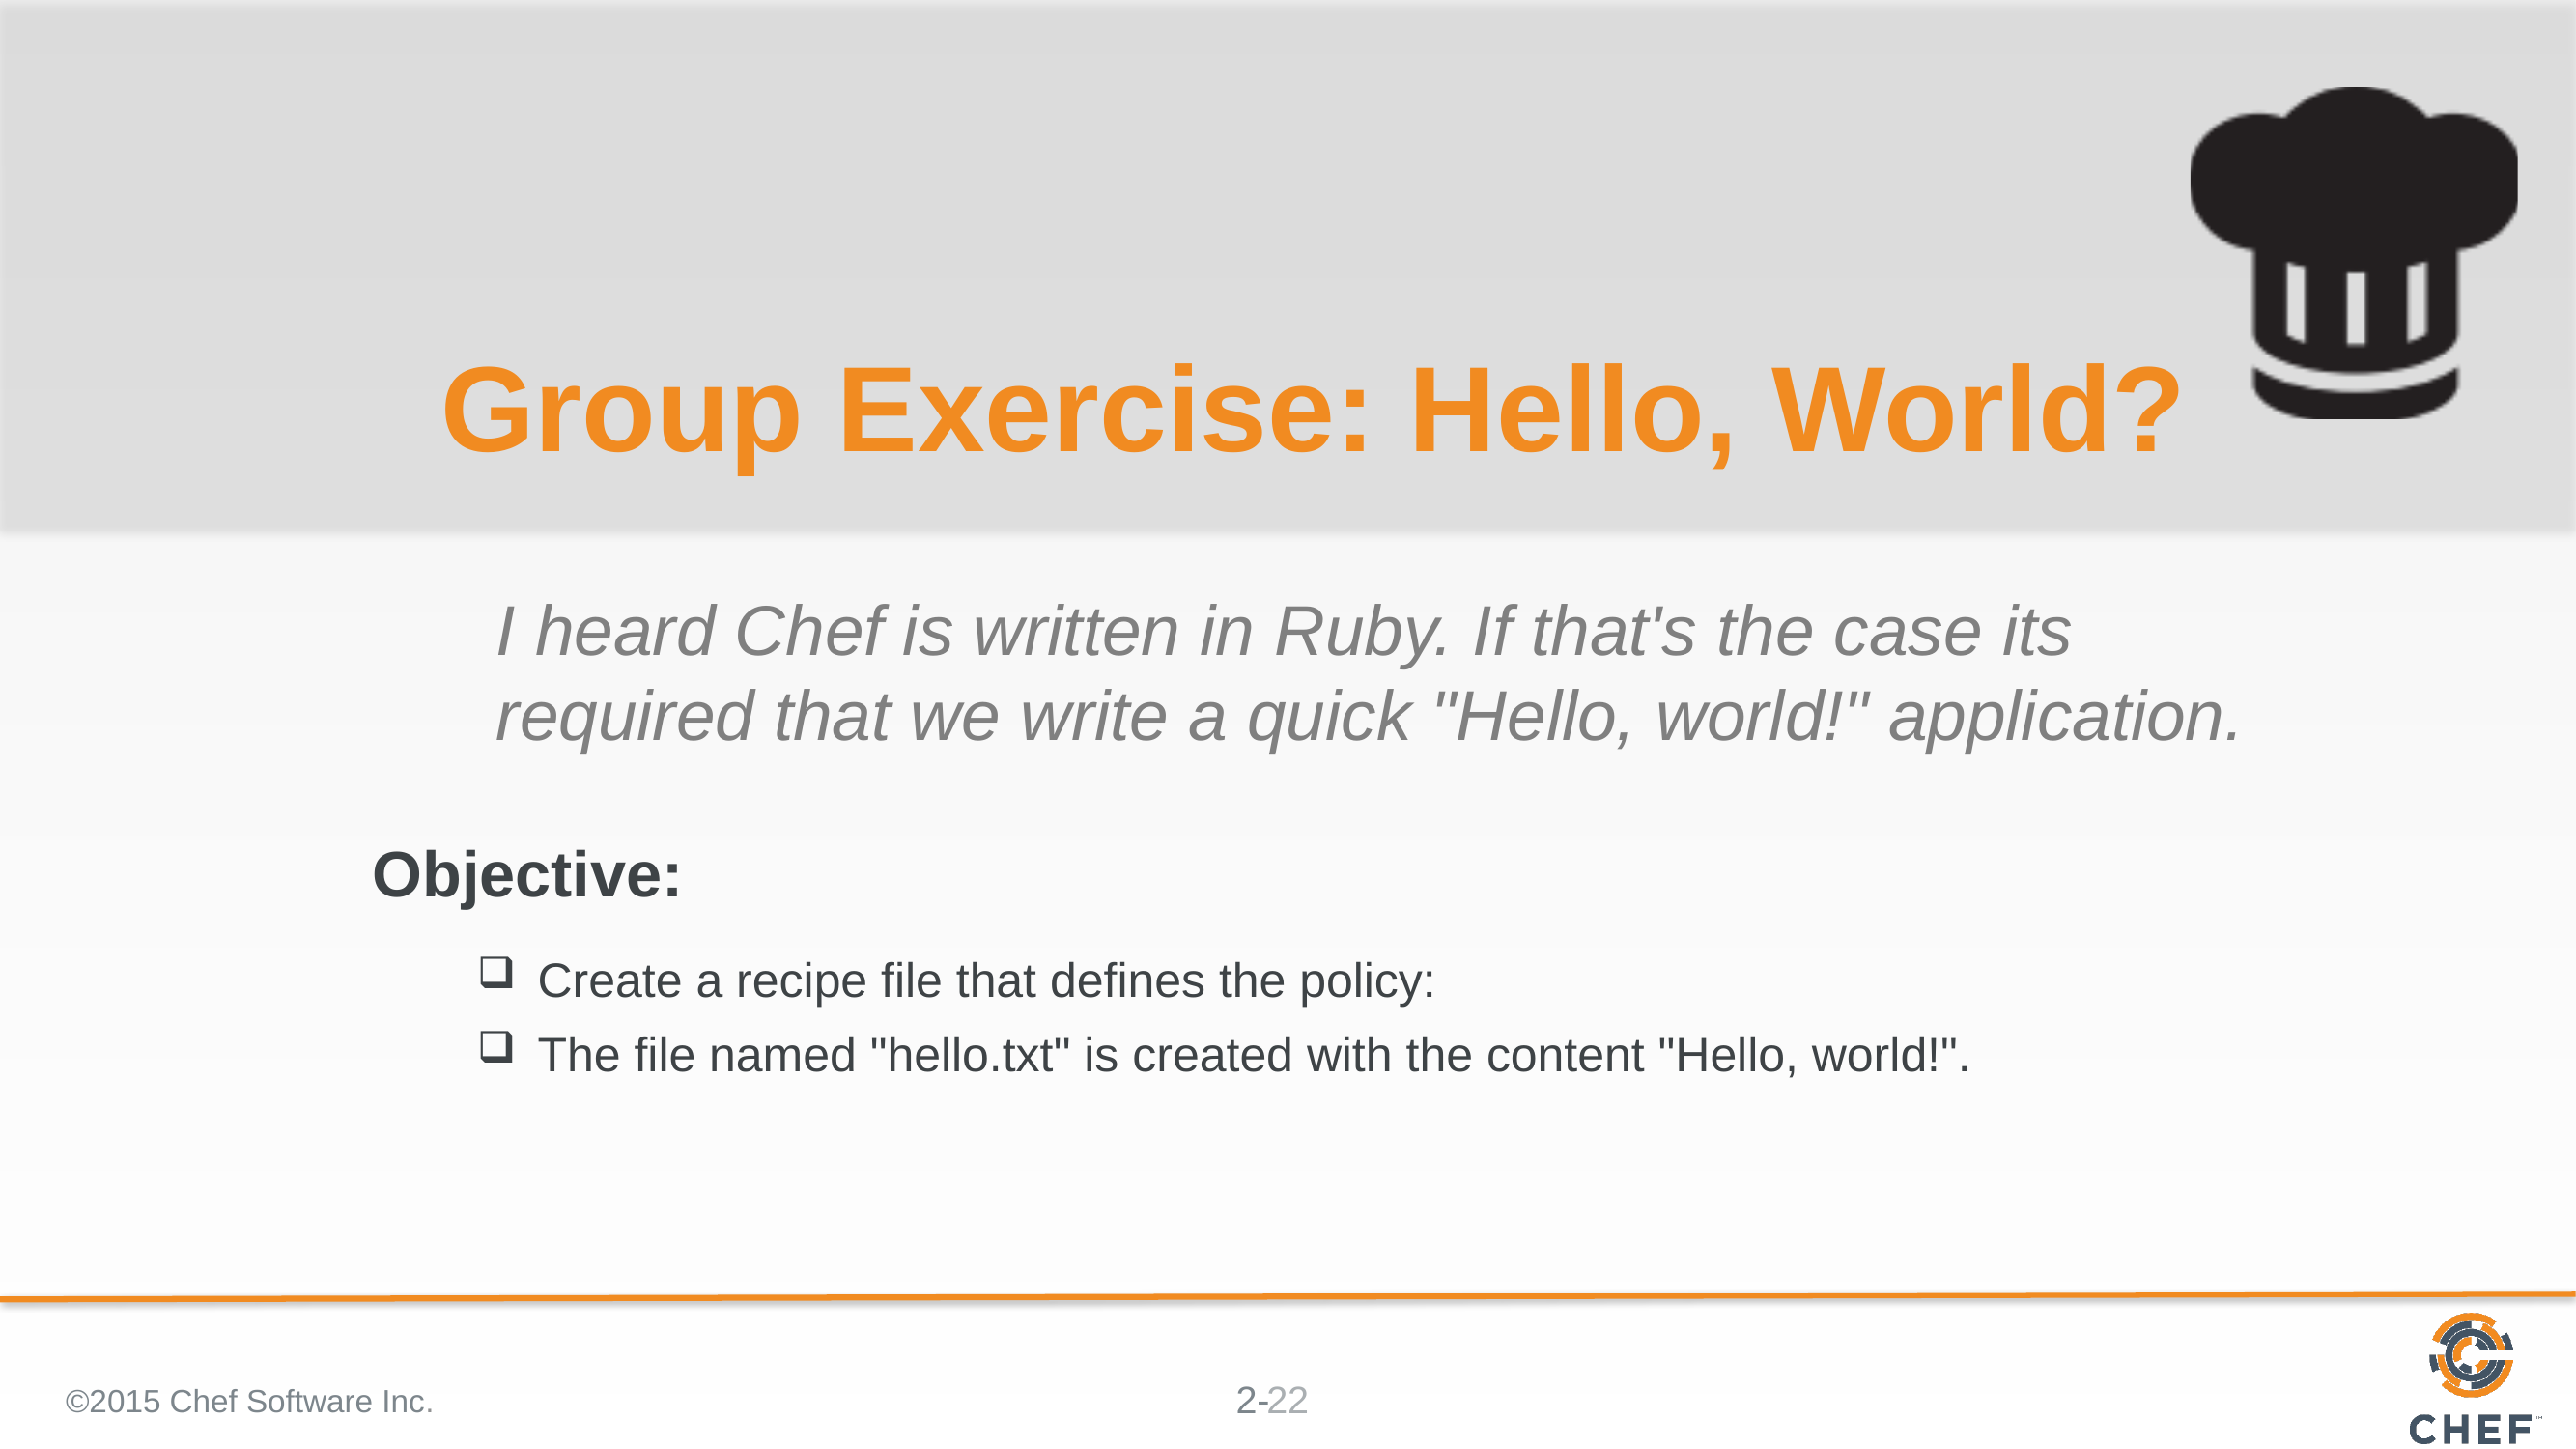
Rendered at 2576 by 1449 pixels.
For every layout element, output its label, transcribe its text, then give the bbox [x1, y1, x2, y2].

title Group Exercise: Hello, World? [426, 268, 2217, 556]
footer ©2015 Chef Software Inc. [51, 1359, 952, 1440]
list I heard Chef is written in Ruby. If that's the case its required that we write a quick "Hello, world!" application. [478, 549, 2272, 791]
slide_number 22 [998, 1359, 1578, 1437]
list Create a recipe file that defines the policy: The file named "hello.txt" is created with the content "Hello, world!". [477, 949, 2271, 1243]
picture [2399, 1297, 2550, 1449]
